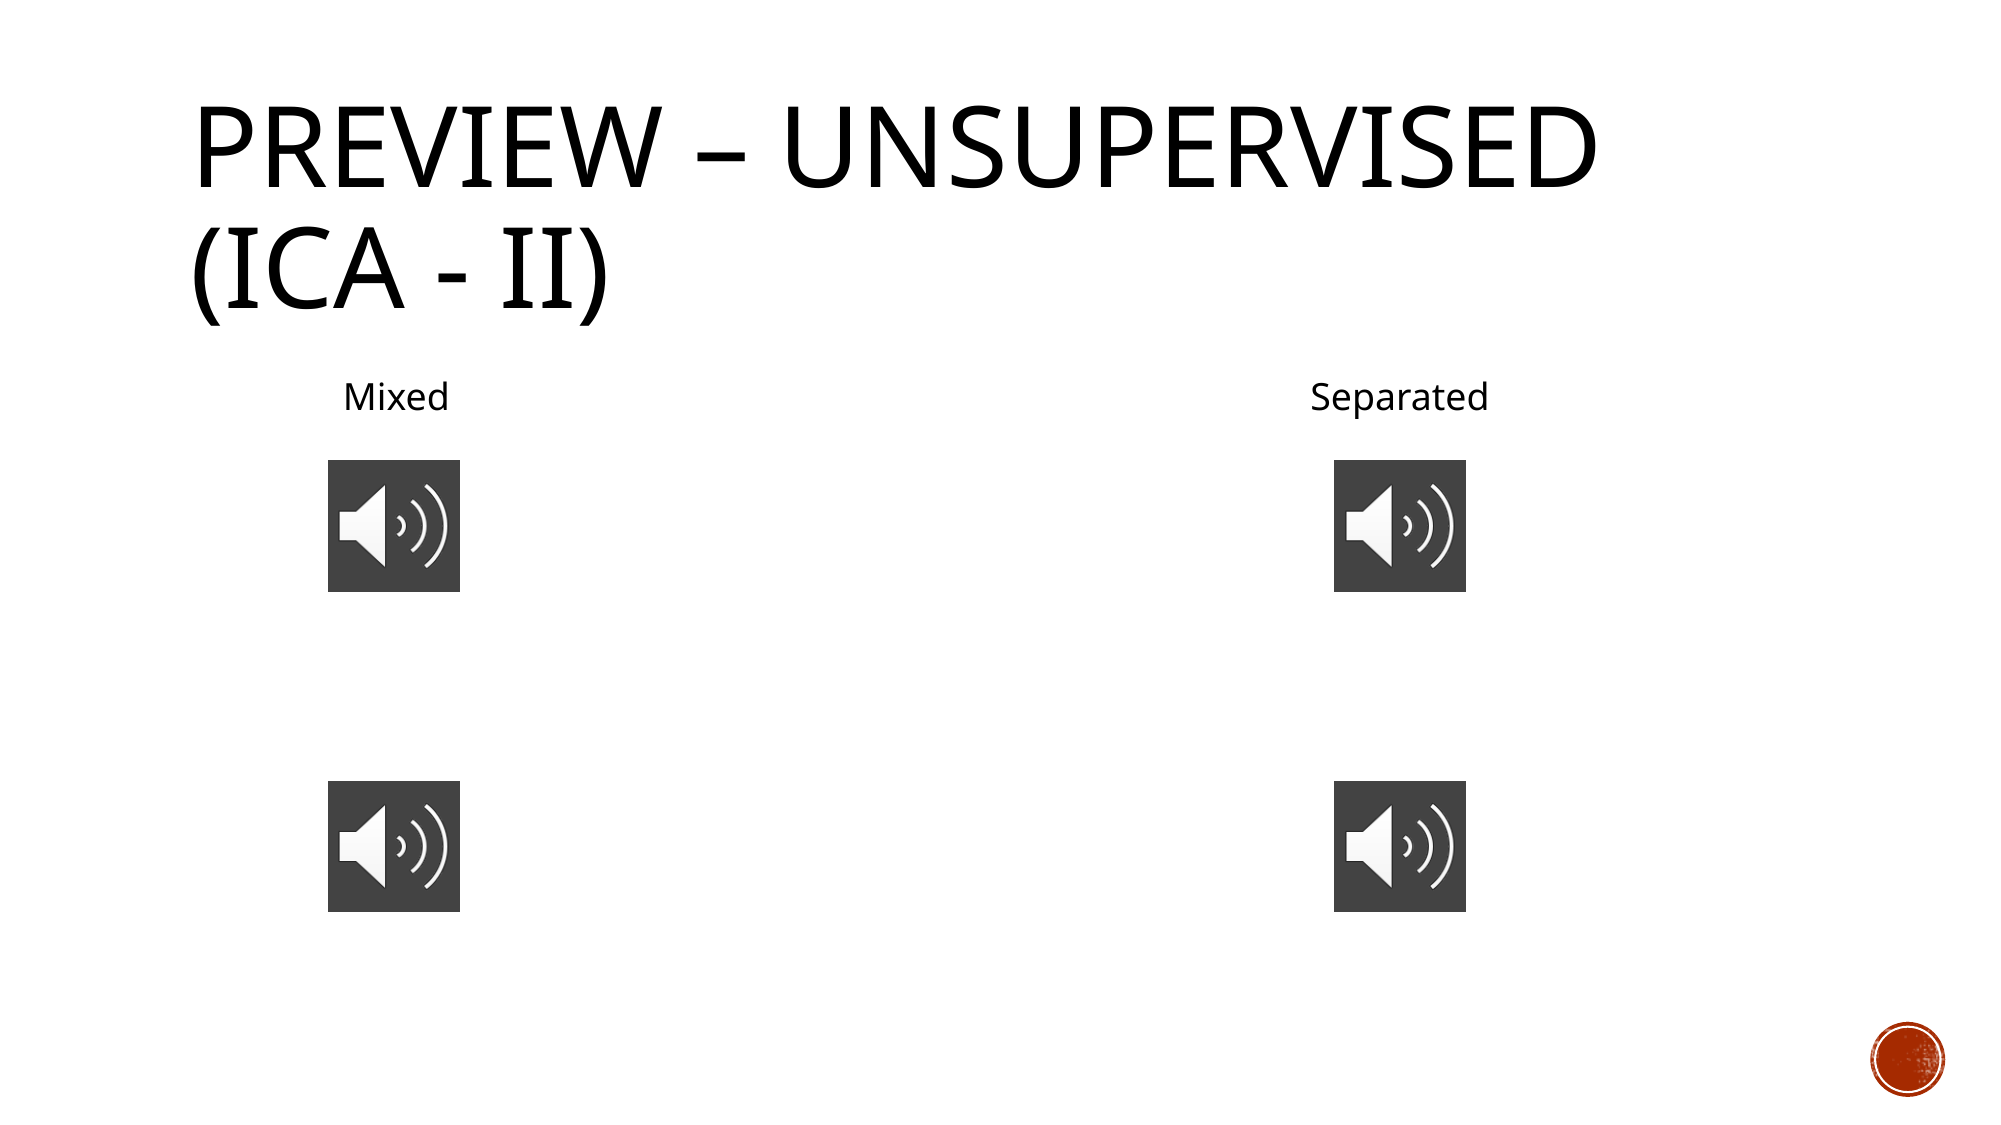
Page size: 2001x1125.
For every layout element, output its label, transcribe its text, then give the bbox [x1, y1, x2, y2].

picture [1334, 780, 1466, 913]
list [329, 461, 458, 591]
text_box Mixed [328, 365, 465, 426]
title PREVIEW – UNSUPERVISED (ICA - II) [175, 79, 1826, 344]
picture [1334, 460, 1466, 592]
picture [327, 780, 460, 913]
text_box Separated [1295, 365, 1505, 426]
